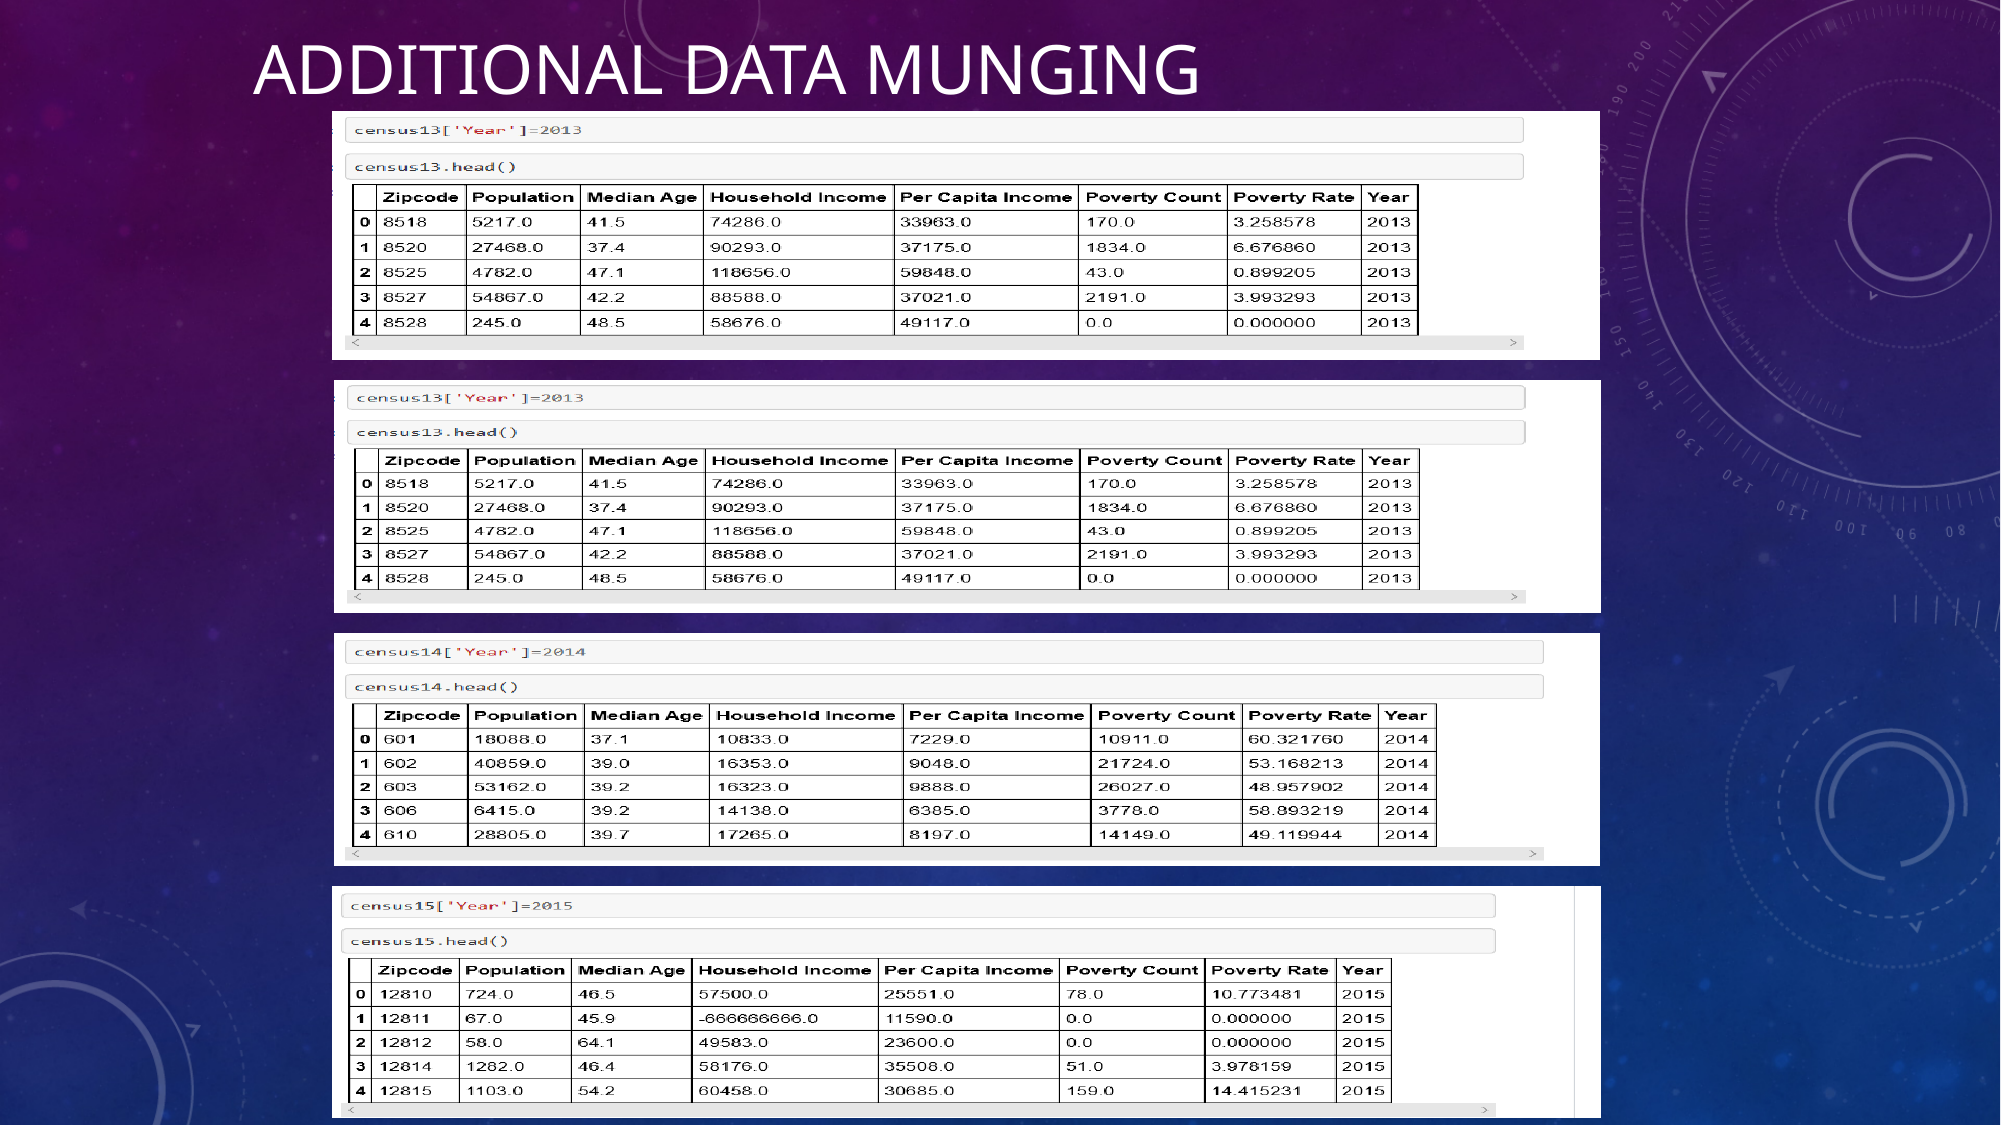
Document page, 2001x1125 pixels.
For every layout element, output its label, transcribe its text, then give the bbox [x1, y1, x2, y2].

picture [0, 0, 2001, 1125]
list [332, 111, 1600, 360]
title Additional data munging [238, 18, 1763, 116]
